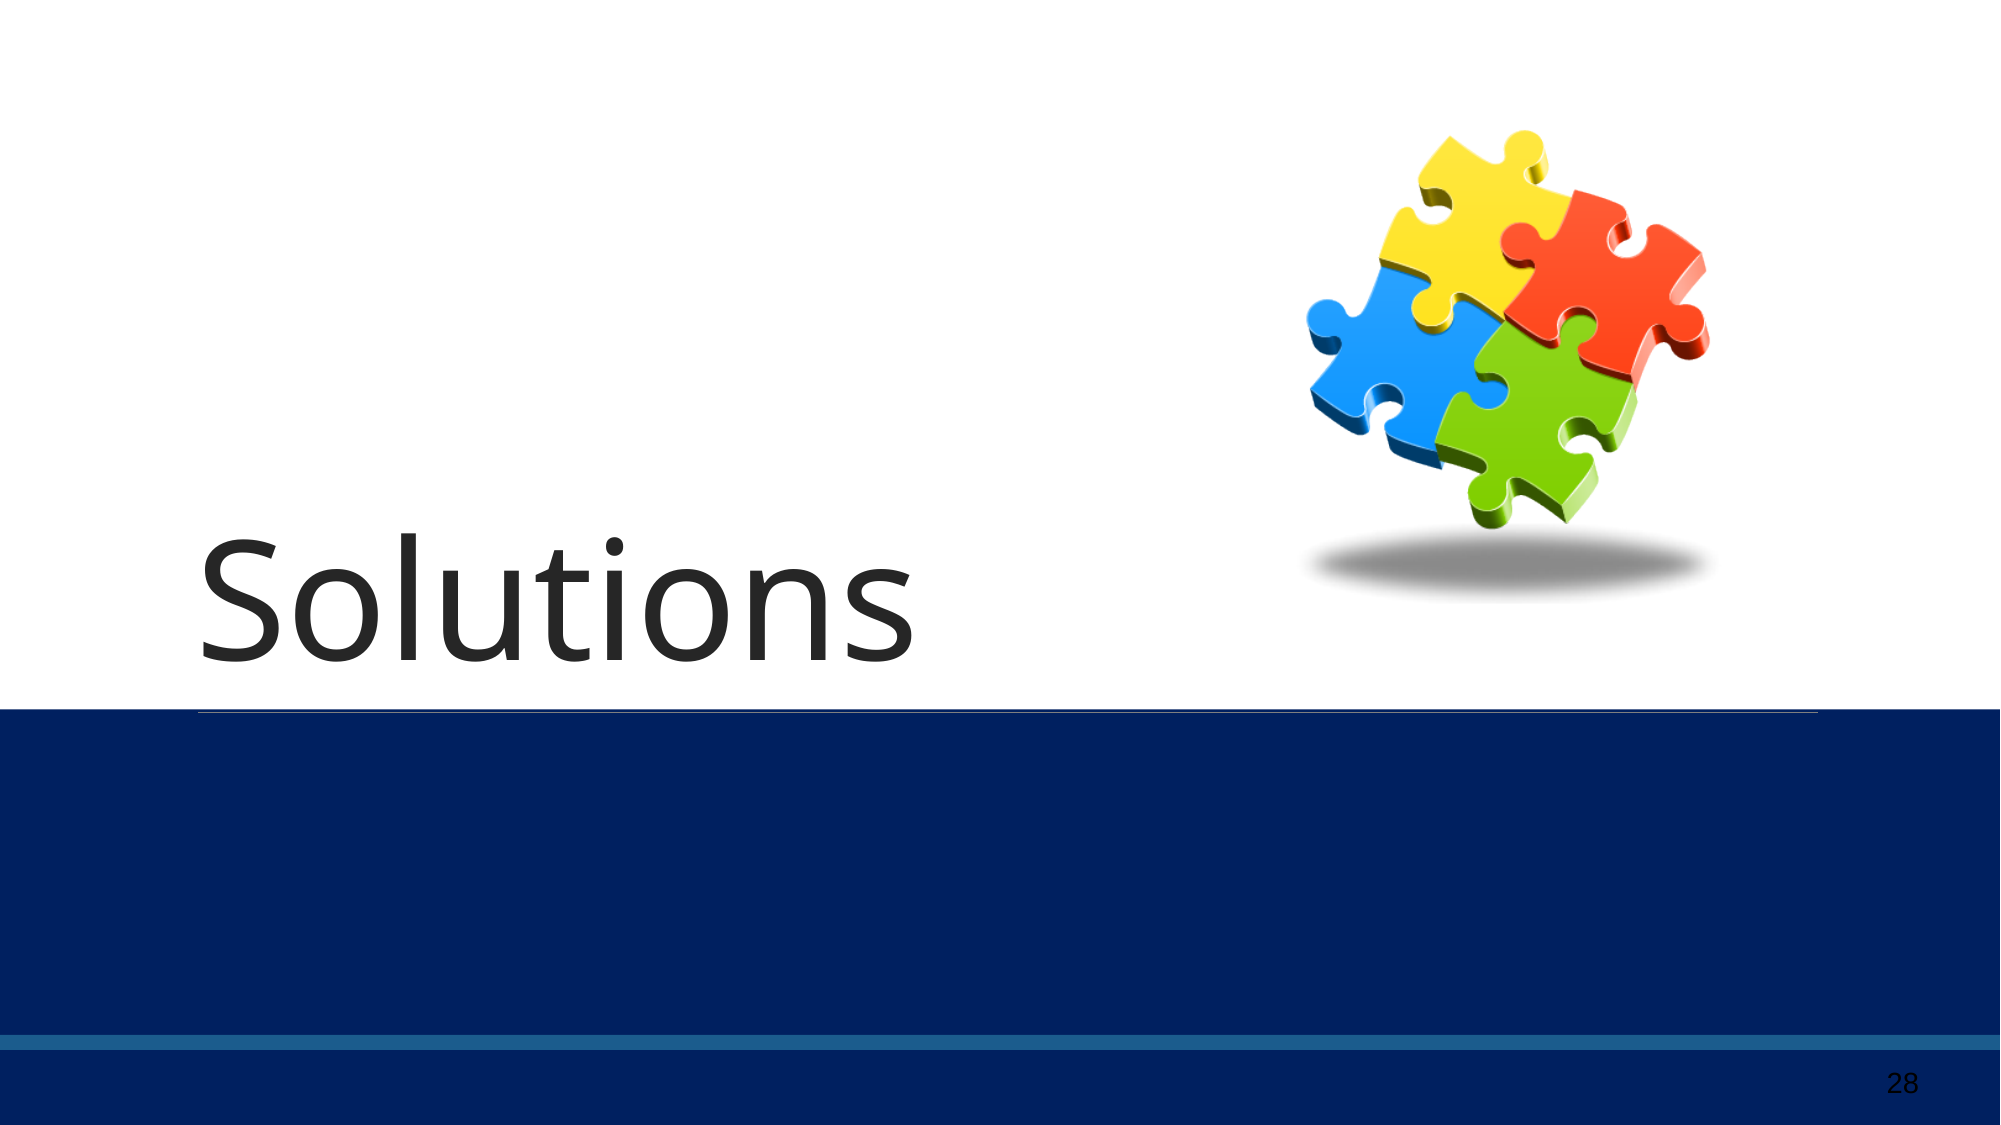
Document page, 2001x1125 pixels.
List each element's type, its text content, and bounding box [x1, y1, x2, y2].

slide_number ‹#› [1871, 1038, 1992, 1125]
picture [1216, 114, 1803, 620]
title Solutions [180, 124, 1830, 710]
